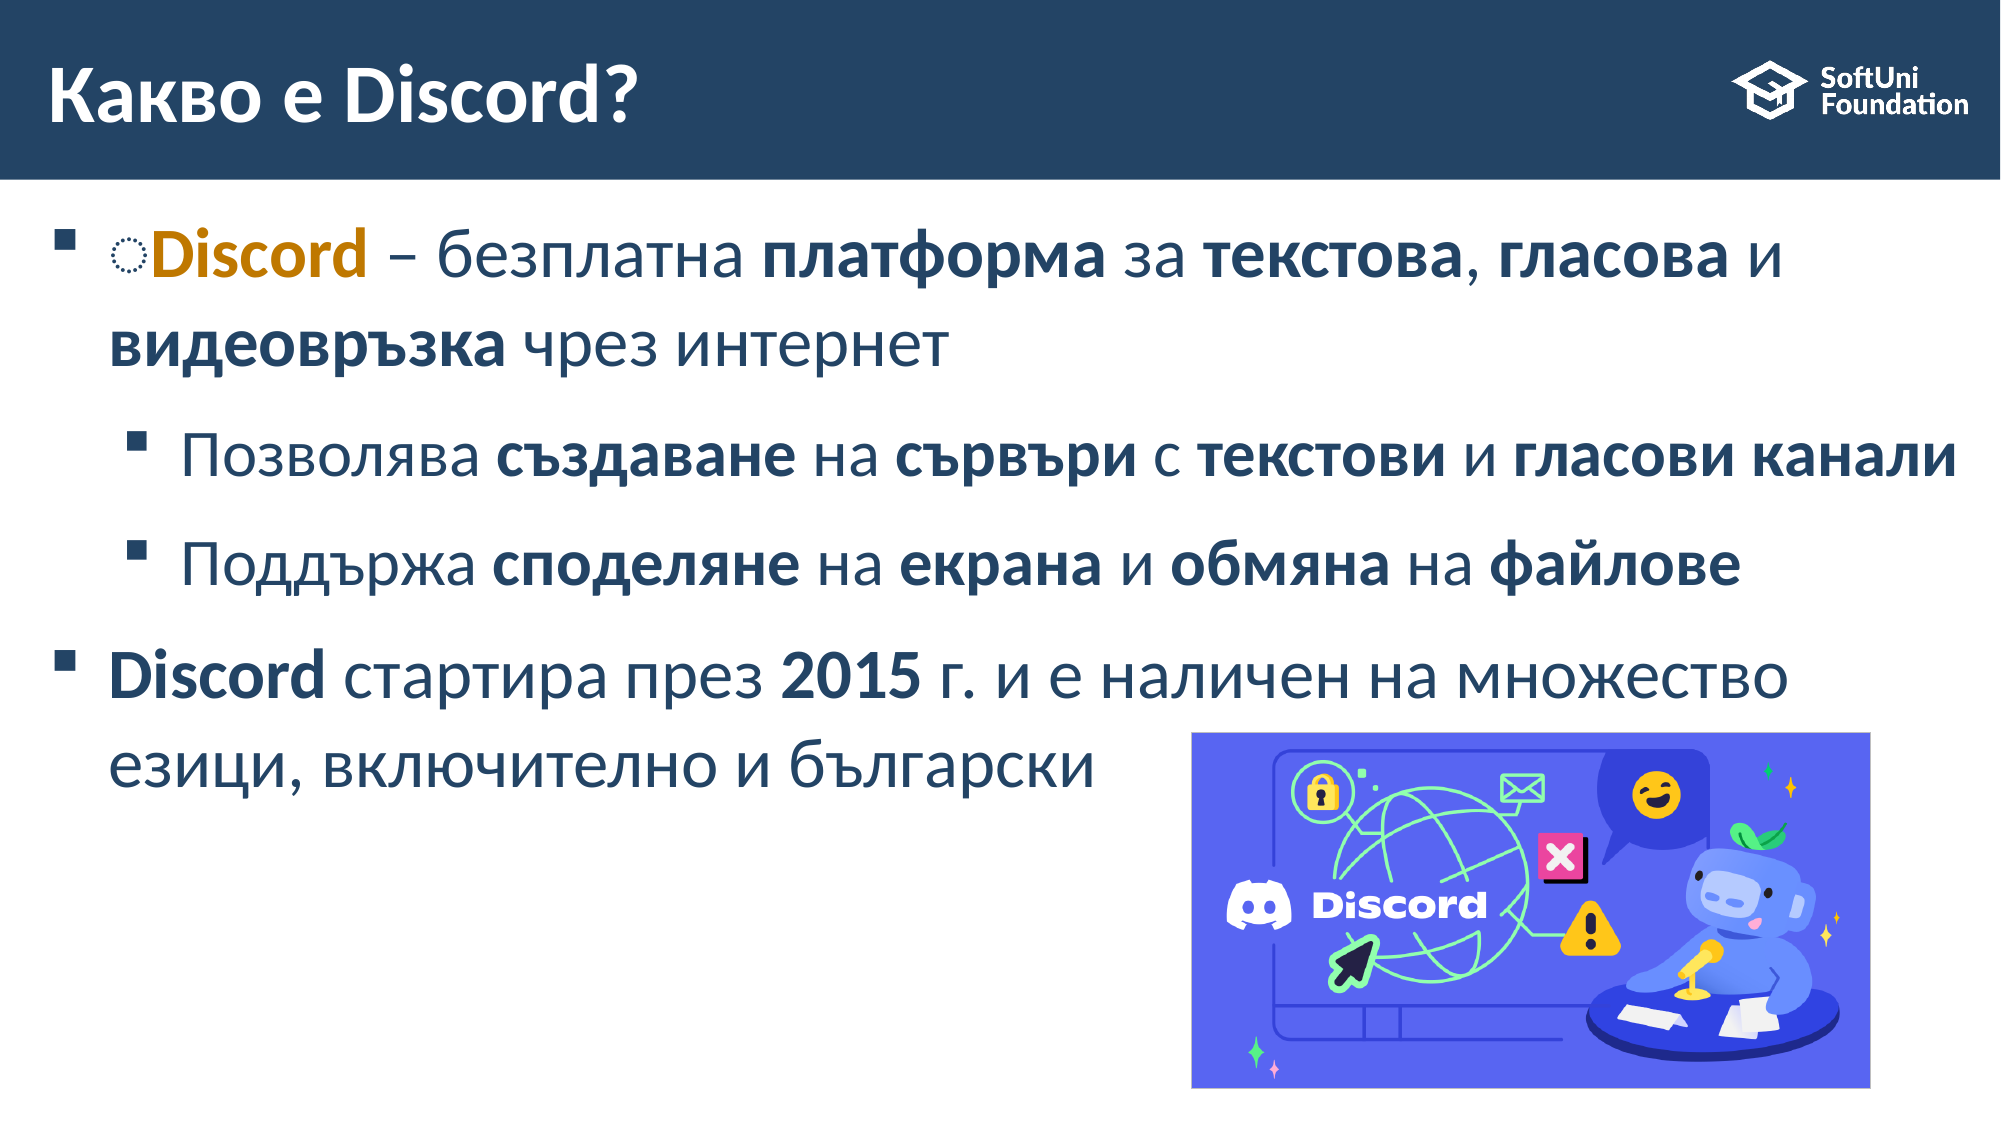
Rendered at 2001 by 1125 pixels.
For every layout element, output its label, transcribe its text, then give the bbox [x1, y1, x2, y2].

list ͏Discord – безплатна платформа за текстова, гласова и видеовръзка чрез интернет Позволява създаване на сървъри с текстови и гласови канали Поддържа споделяне на екрана и обмяна на файлове Discord стартира през 2015 г. и е наличен на множество езици, включително и български [31, 196, 1990, 1104]
picture [1731, 60, 1968, 120]
picture [1191, 731, 1872, 1090]
title Какво е Discord? [31, 16, 1716, 162]
